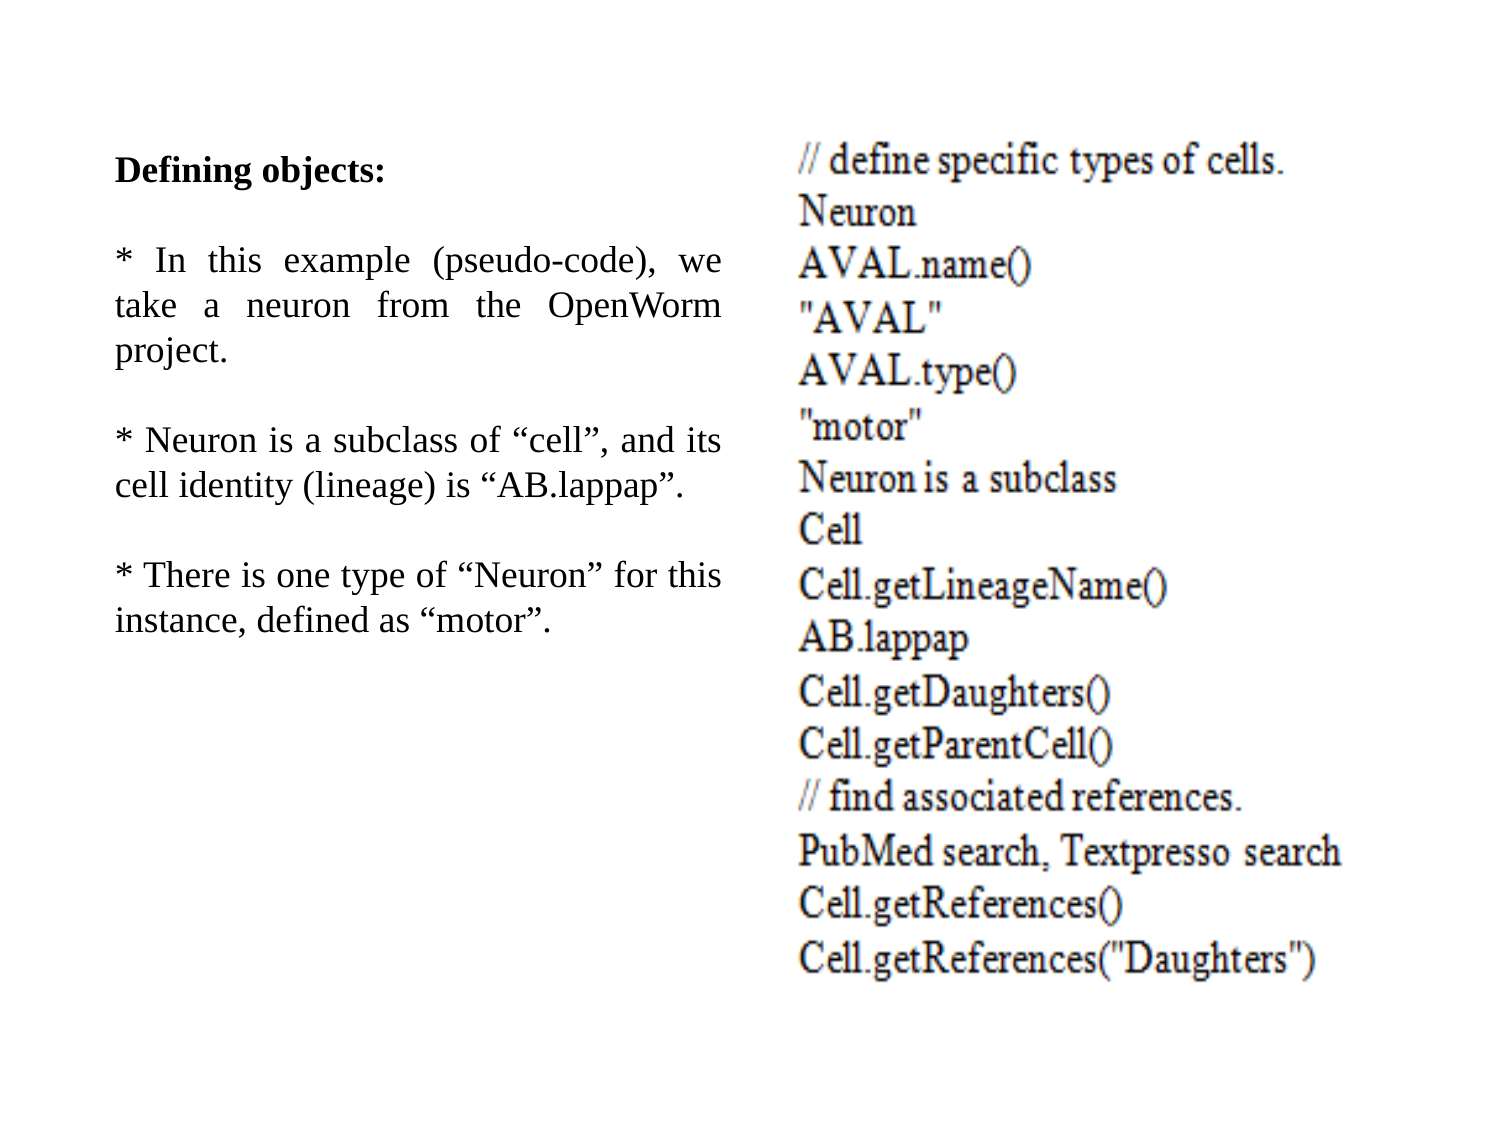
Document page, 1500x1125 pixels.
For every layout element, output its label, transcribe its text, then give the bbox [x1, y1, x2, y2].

picture [787, 137, 1375, 988]
text_box Defining objects: * In this example (pseudo-code), we take a neuron from the OpenWorm project. * Neuron is a subclass of “cell”, and its cell identity (lineage) is “AB.lappap”. * There is one type of “Neuron” for this instance, defined as “motor”. [99, 137, 738, 693]
